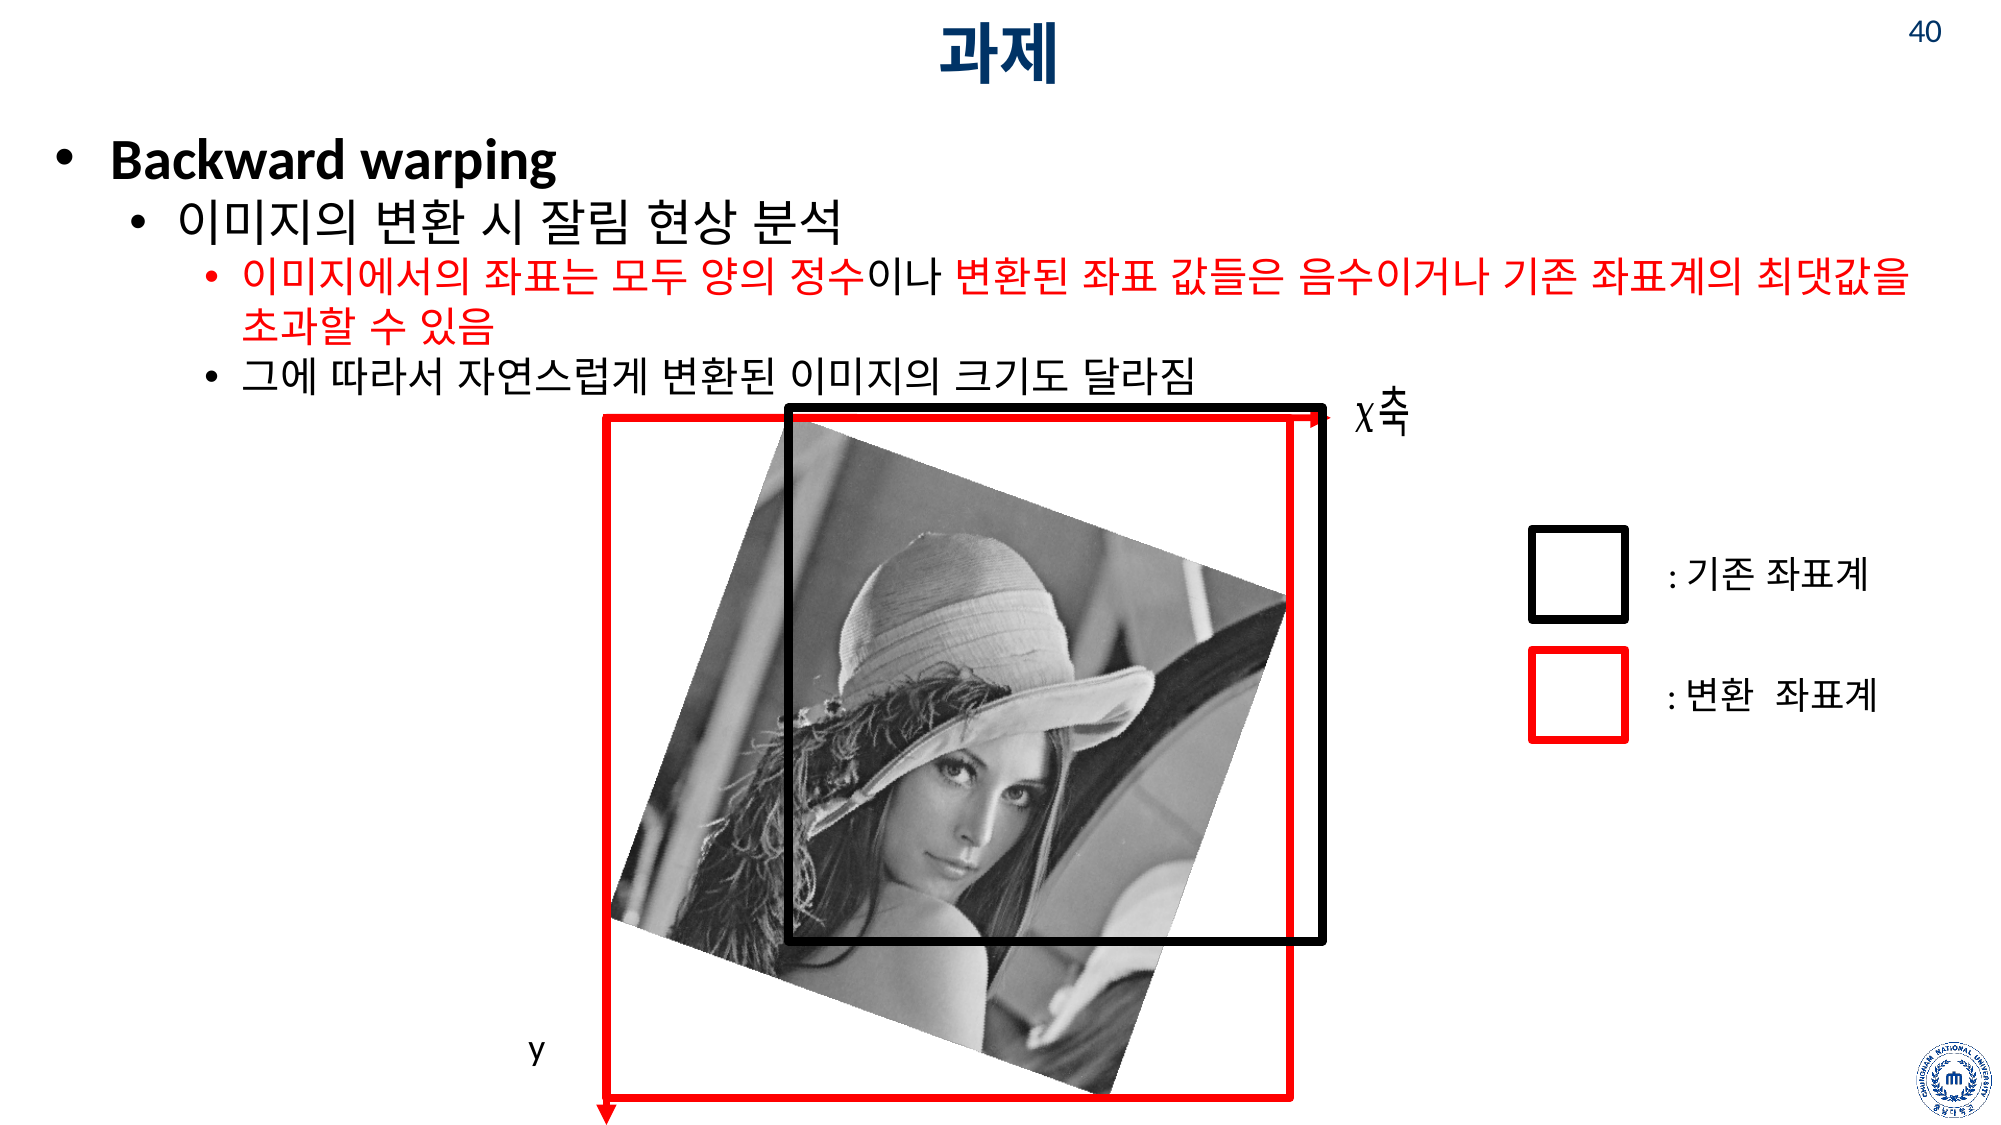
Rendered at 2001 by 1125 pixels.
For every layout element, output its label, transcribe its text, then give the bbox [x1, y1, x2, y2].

picture [1916, 1042, 1994, 1118]
text_box [610, 427, 1292, 1100]
picture [681, 489, 1216, 1024]
text_box [786, 427, 1324, 943]
text_box :변환 좌표계 [1652, 664, 1895, 725]
text_box :기존 좌표계 [1653, 543, 1885, 604]
text_box [1530, 648, 1627, 742]
text_box Backward warping 이미지의 변환 시 잘림 현상 분석 이미지에서의 좌표는 모두 양의 정수이나 변환된 좌표 값들은 음수이거나 기존 좌표계의 최댓값을 초과할 수 있음 그에 따라서 자연스럽게 변환된 이미지의 크기도 달라짐 [39, 113, 1961, 1035]
title 과제 [279, 2, 1721, 102]
text_box [786, 405, 1324, 415]
text_box [1530, 527, 1627, 621]
